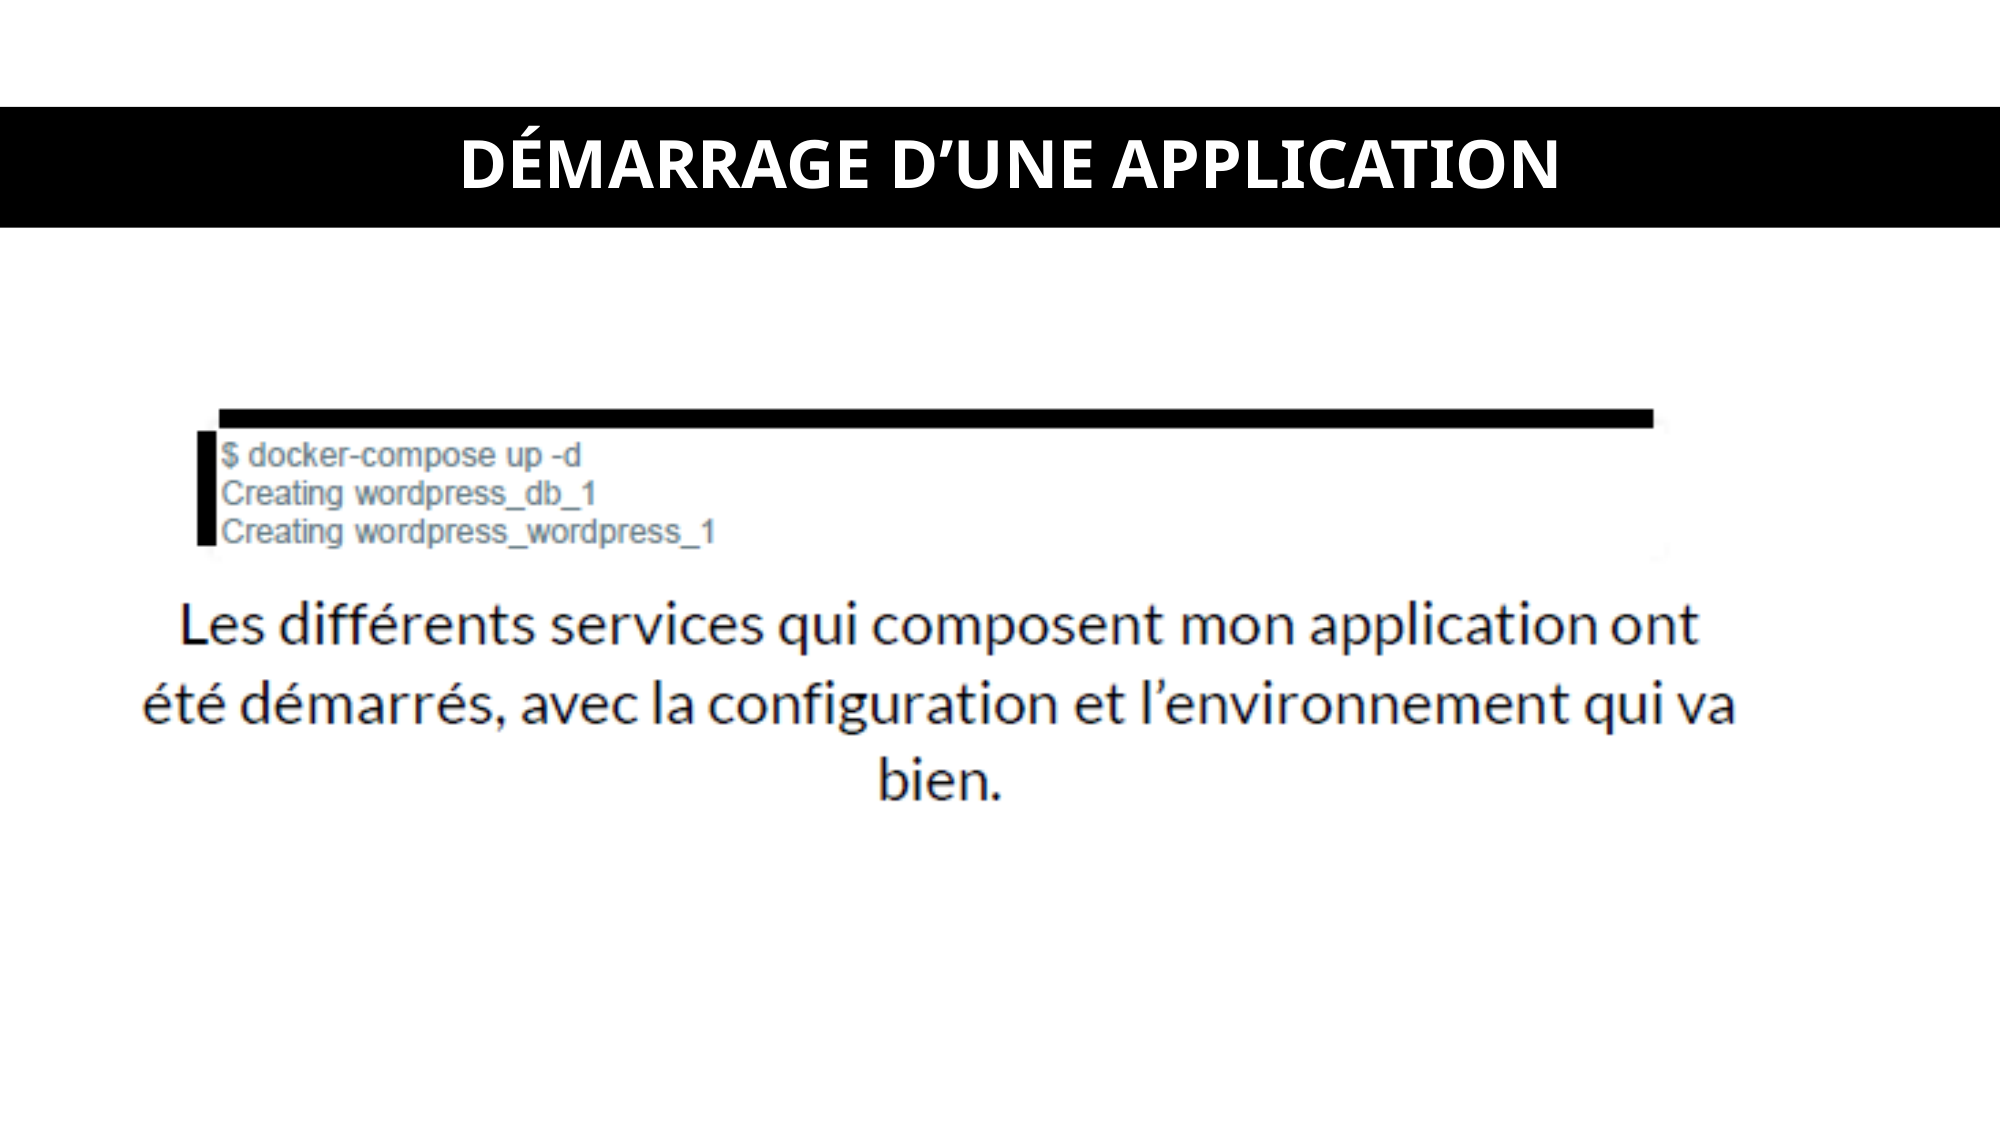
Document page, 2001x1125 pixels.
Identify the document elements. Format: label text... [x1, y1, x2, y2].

title DÉMARRAGE D’UNE APPLICATION [91, 105, 1931, 228]
picture [108, 306, 1892, 949]
text_box [0, 106, 2000, 229]
